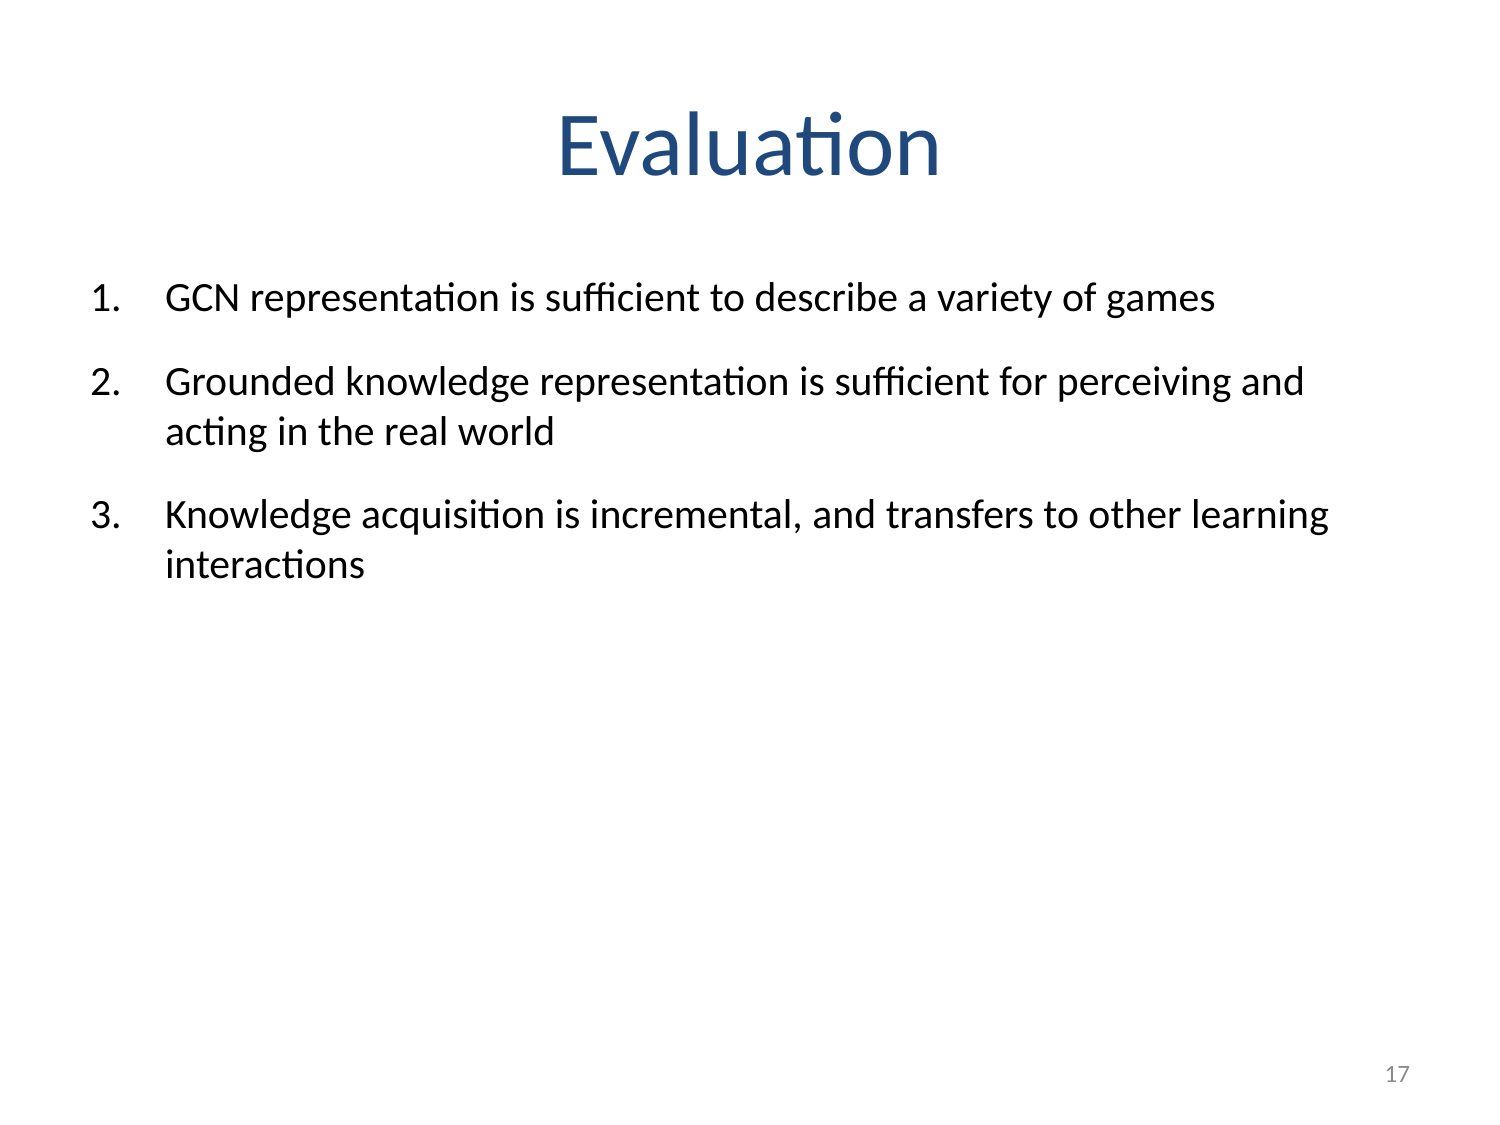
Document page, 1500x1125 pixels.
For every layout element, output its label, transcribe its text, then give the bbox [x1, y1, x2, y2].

slide_number 17 [1074, 1042, 1425, 1103]
title Evaluation [75, 45, 1425, 233]
list GCN representation is sufficient to describe a variety of games Grounded knowledge representation is sufficient for perceiving and acting in the real world Knowledge acquisition is incremental, and transfers to other learning interactions [75, 262, 1425, 1005]
